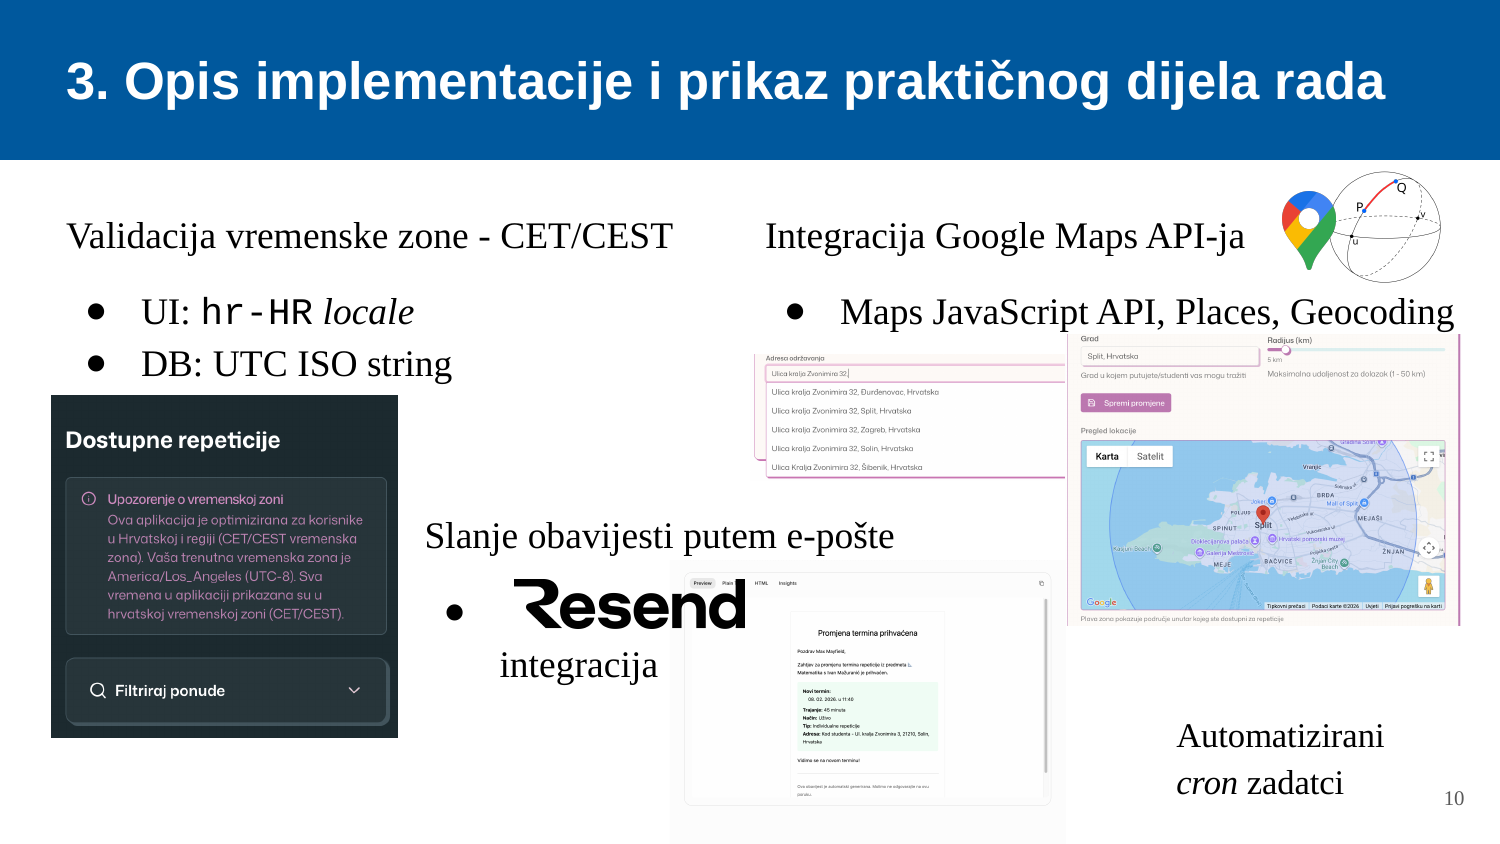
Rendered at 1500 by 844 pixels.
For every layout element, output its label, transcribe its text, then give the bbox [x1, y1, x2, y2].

list Integracija Google Maps API-ja Maps JavaScript API, Places, Geocoding [750, 189, 1500, 750]
list Validacija vremenske zone - CET/CEST UI: hr-HR locale DB: UTC ISO string [51, 189, 708, 750]
title 3. Opis implementacije i prikaz praktičnog dijela rada [51, 32, 1449, 127]
list Automatizirani cron zadatci [1161, 691, 1441, 818]
text_box [0, 0, 1500, 159]
picture [514, 334, 1462, 844]
picture [1281, 163, 1448, 291]
list Slanje obavijesti putem e-pošte integracija [409, 489, 992, 832]
slide_number ‹#› [1389, 764, 1480, 830]
picture [50, 395, 398, 738]
